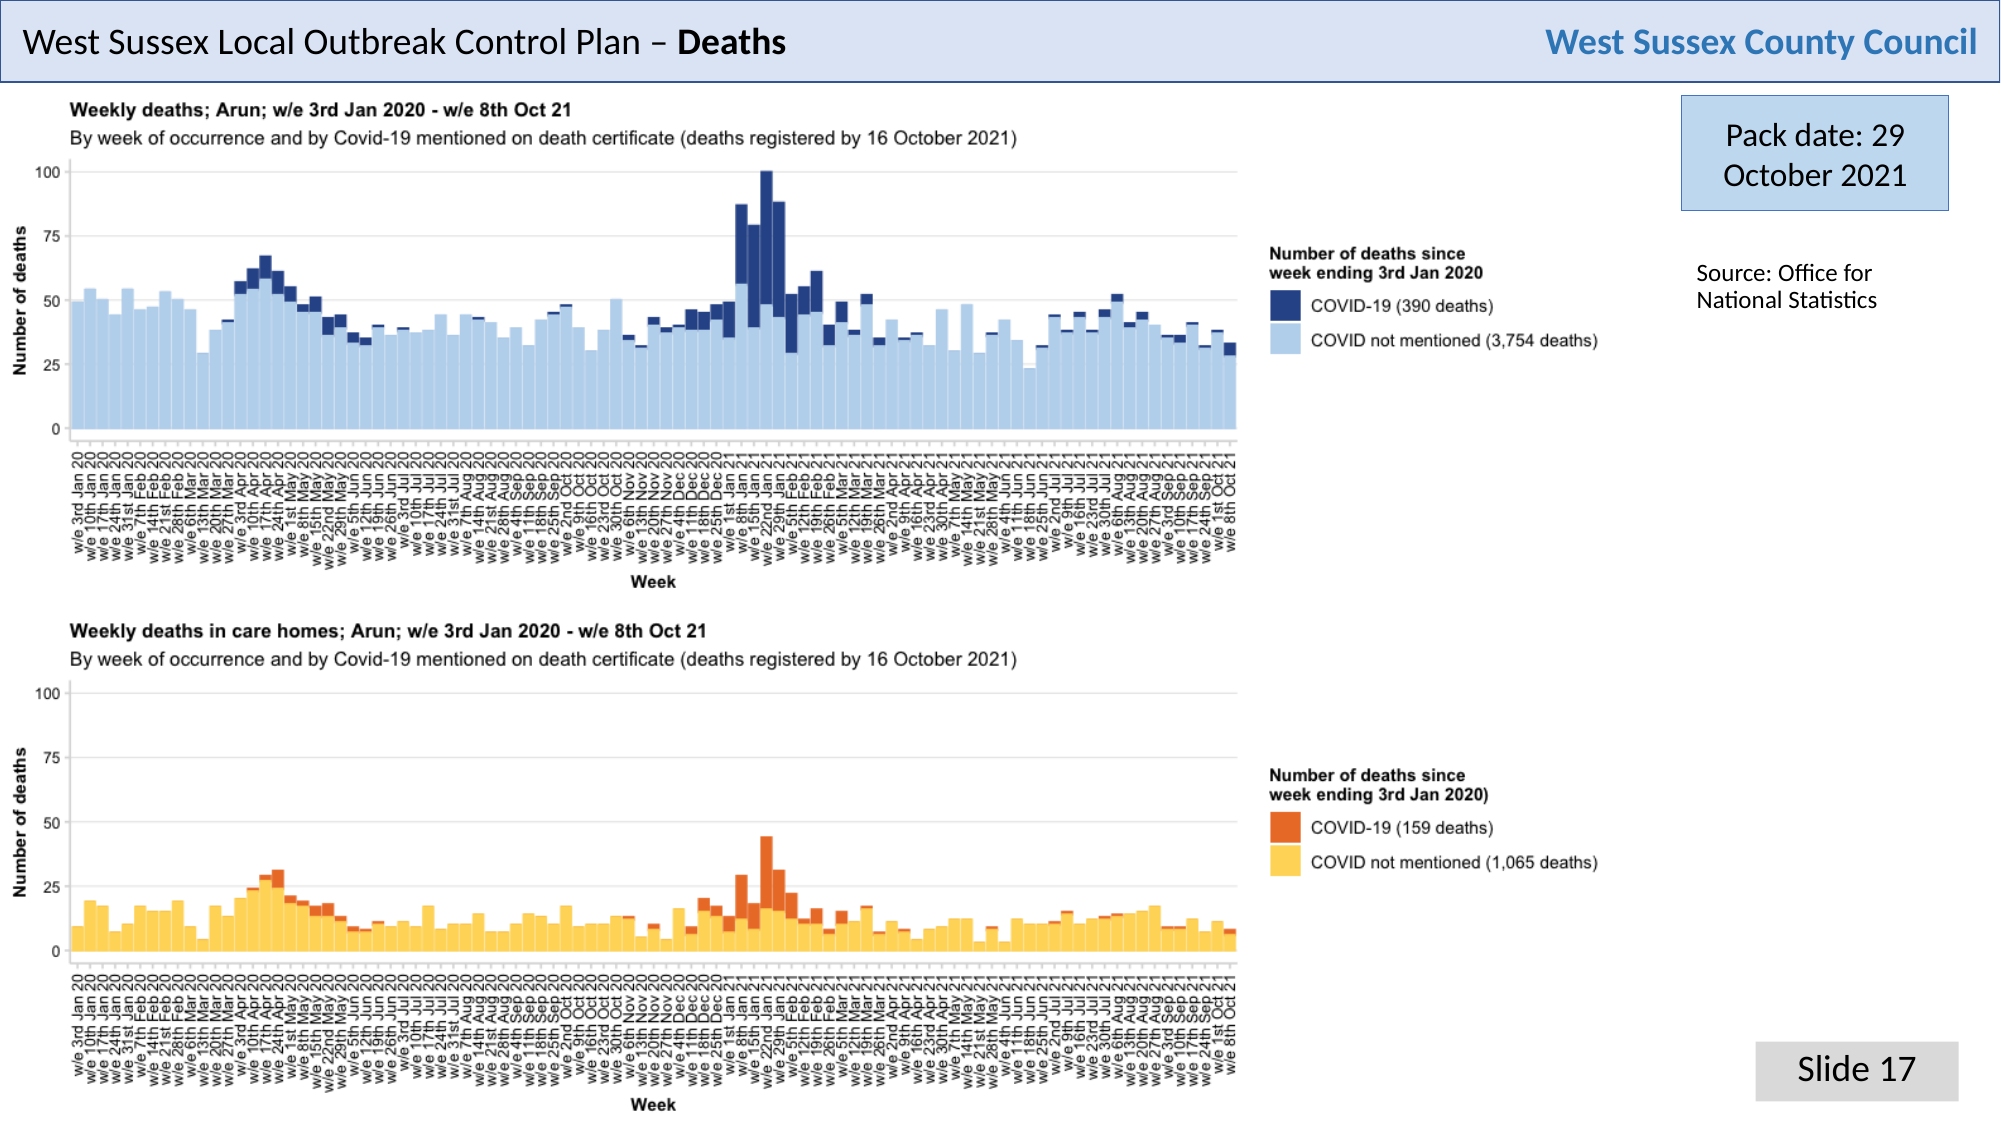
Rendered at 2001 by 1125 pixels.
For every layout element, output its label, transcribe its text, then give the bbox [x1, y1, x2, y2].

picture [3, 612, 1619, 1125]
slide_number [1681, 95, 1949, 211]
list Slide 17 [1755, 1041, 1959, 1102]
picture [3, 91, 1619, 602]
list Source: Office for National Statistics [1681, 252, 1959, 289]
